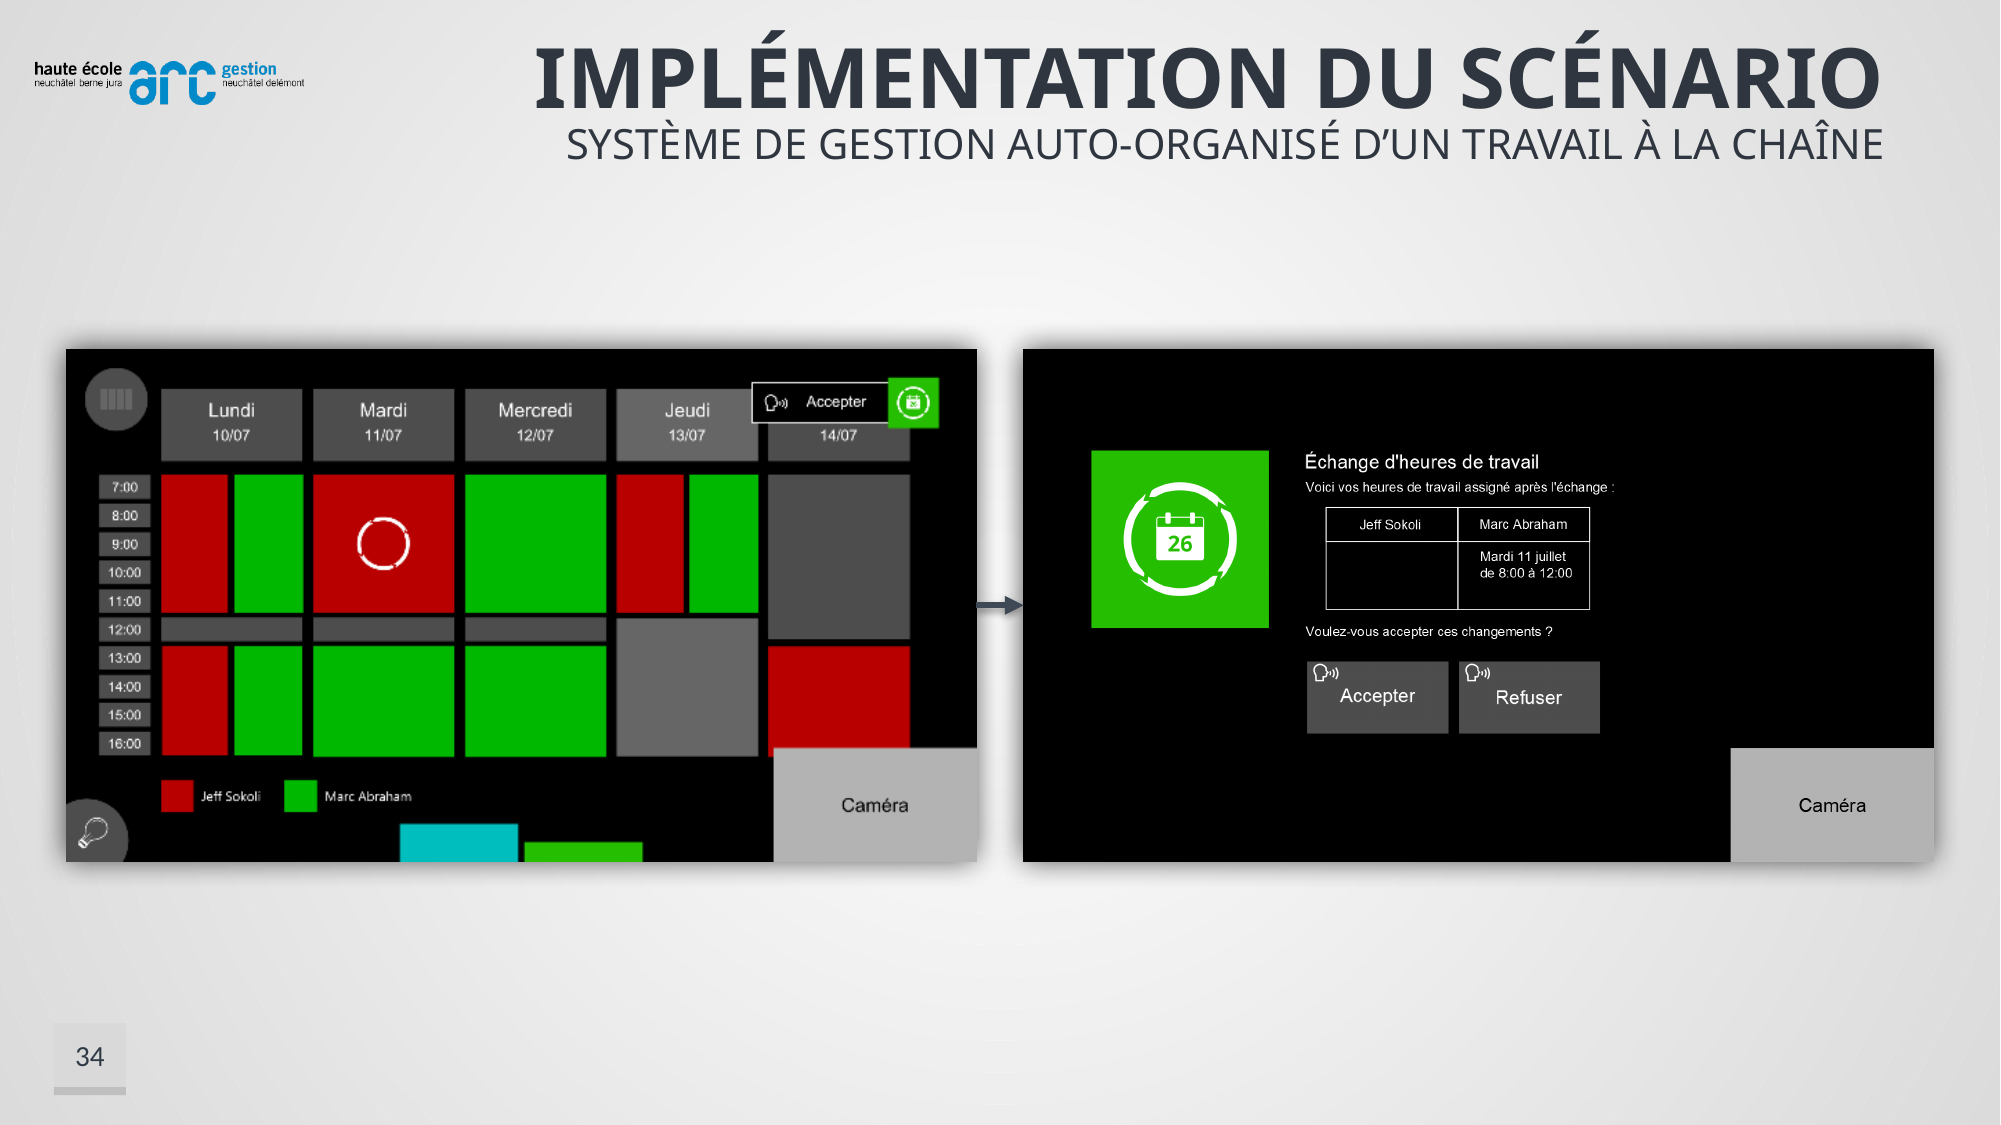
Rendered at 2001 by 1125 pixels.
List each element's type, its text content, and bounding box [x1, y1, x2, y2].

picture [66, 349, 977, 862]
subtitle Système de gestion auto-organisé d’un travail à la chaîne [338, 126, 1900, 161]
title Implémentation du scénario [338, 24, 1900, 126]
picture [35, 61, 304, 105]
slide_number 34 [53, 1023, 126, 1088]
picture [1023, 349, 1934, 862]
picture [137, 86, 148, 98]
